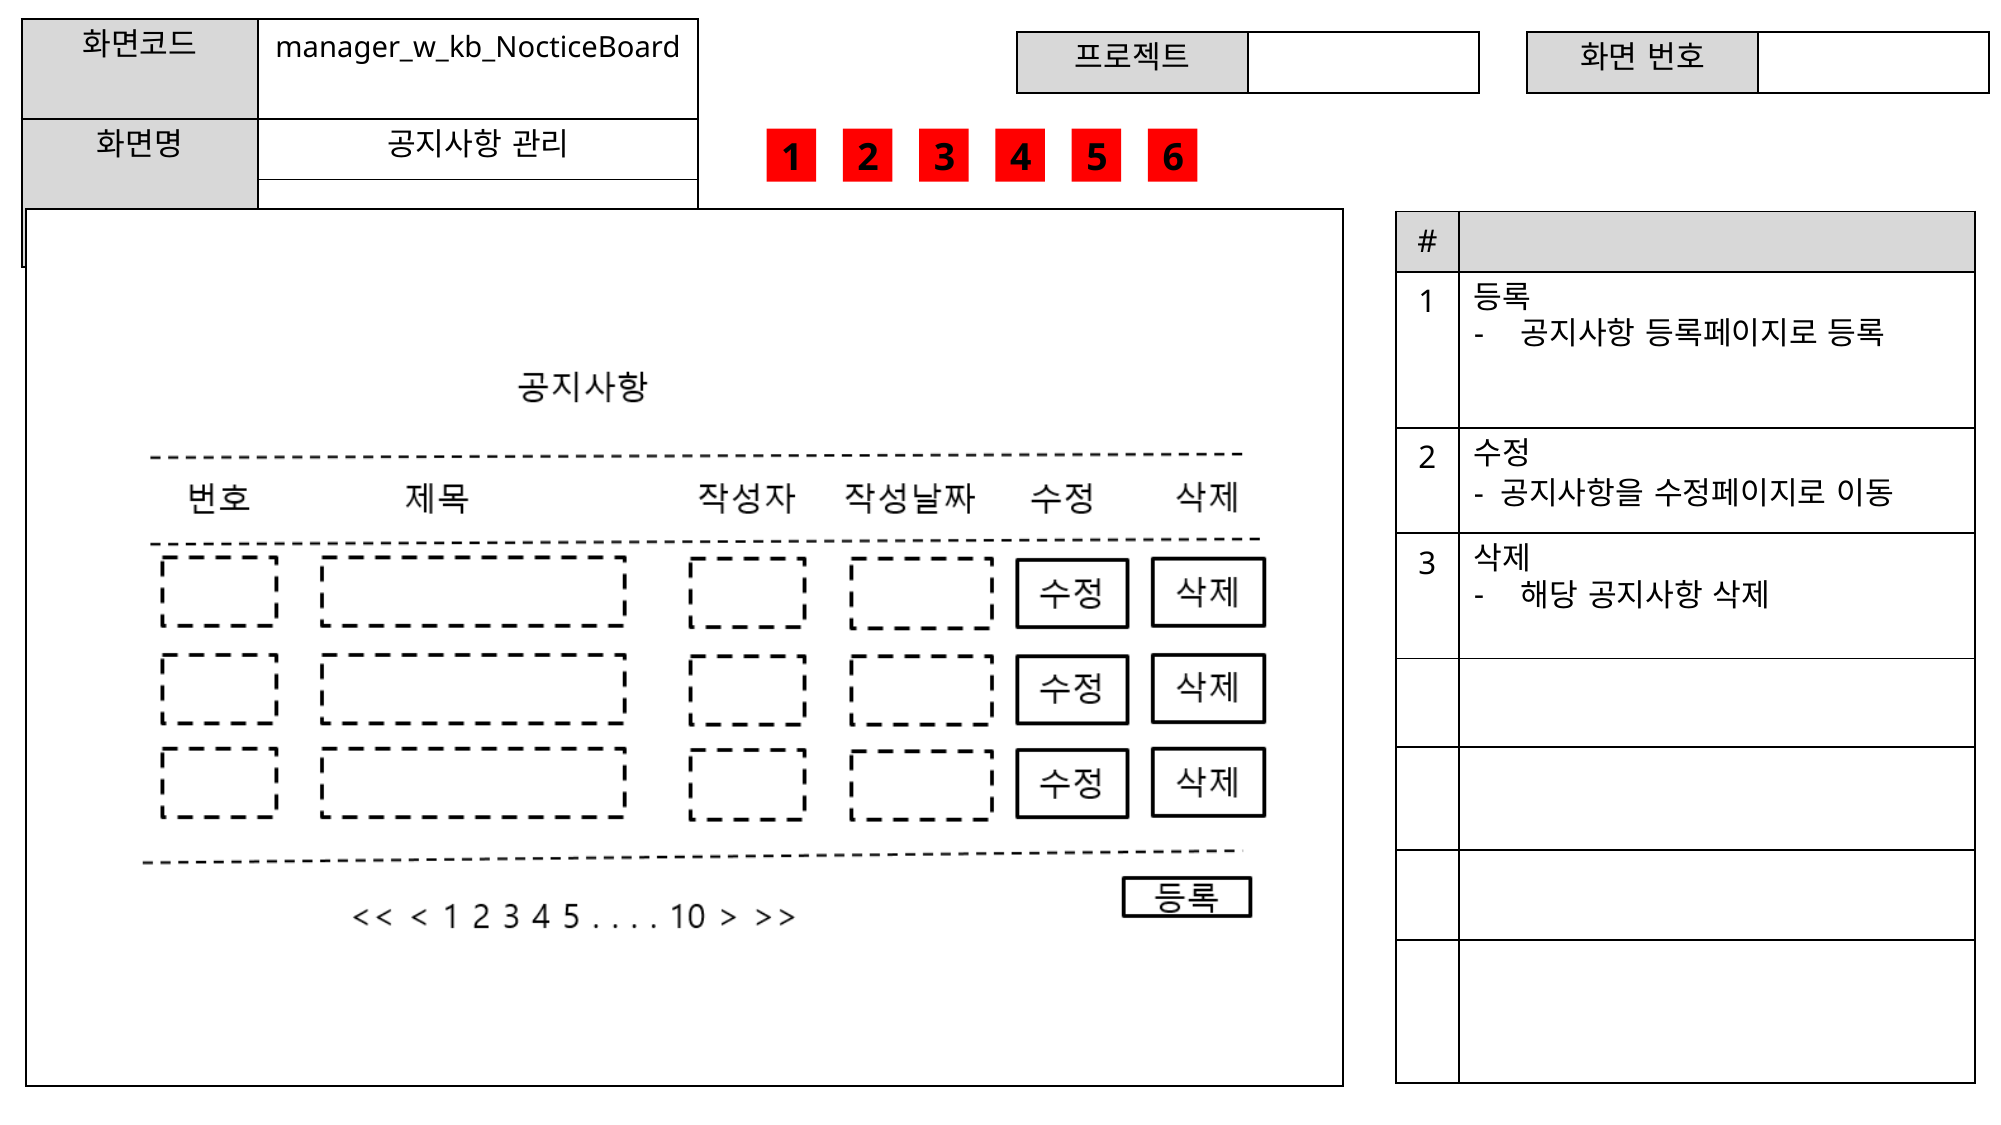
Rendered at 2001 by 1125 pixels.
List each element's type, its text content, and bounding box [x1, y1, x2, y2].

table_header [1460, 212, 1974, 271]
table_cell [1460, 941, 1974, 1082]
table_cell [1460, 851, 1974, 939]
table_cell [1397, 748, 1458, 849]
table_cell [259, 180, 697, 208]
table_header [1759, 33, 1988, 92]
text_box 6 [1147, 128, 1198, 182]
table_cell 삭제 해당 공지사항 삭제 [1460, 534, 1974, 658]
table_header manager_w_kb_NocticeBoard [259, 20, 697, 118]
text_box 4 [995, 128, 1045, 182]
picture [71, 286, 1298, 1008]
table_cell 수정 - 공지사항을 수정페이지로 이동 [1460, 429, 1974, 532]
table_cell [1397, 941, 1458, 1082]
table_cell [1460, 659, 1974, 746]
table_cell [1397, 659, 1458, 746]
text_box 5 [1071, 128, 1122, 182]
table_cell [1460, 748, 1974, 849]
table_header # [1397, 212, 1458, 271]
text_box 1 [766, 128, 817, 182]
table_cell [1397, 851, 1458, 939]
text_box [25, 208, 1344, 1087]
table_header 화면 번호 [1528, 33, 1757, 92]
table_cell 2 [1397, 429, 1458, 532]
text_box 2 [842, 128, 893, 182]
table_cell 1 [1397, 273, 1458, 427]
table_header 화면코드 [23, 20, 257, 118]
table_cell 3 [1397, 534, 1458, 658]
text_box 3 [919, 128, 969, 182]
table_header [1249, 33, 1478, 92]
table_header 프로젝트 [1018, 33, 1247, 92]
table_cell 화면명 [23, 120, 257, 266]
table_cell 공지사항 관리 [259, 120, 697, 179]
table_cell 등록 공지사항 등록페이지로 등록 [1460, 273, 1974, 427]
